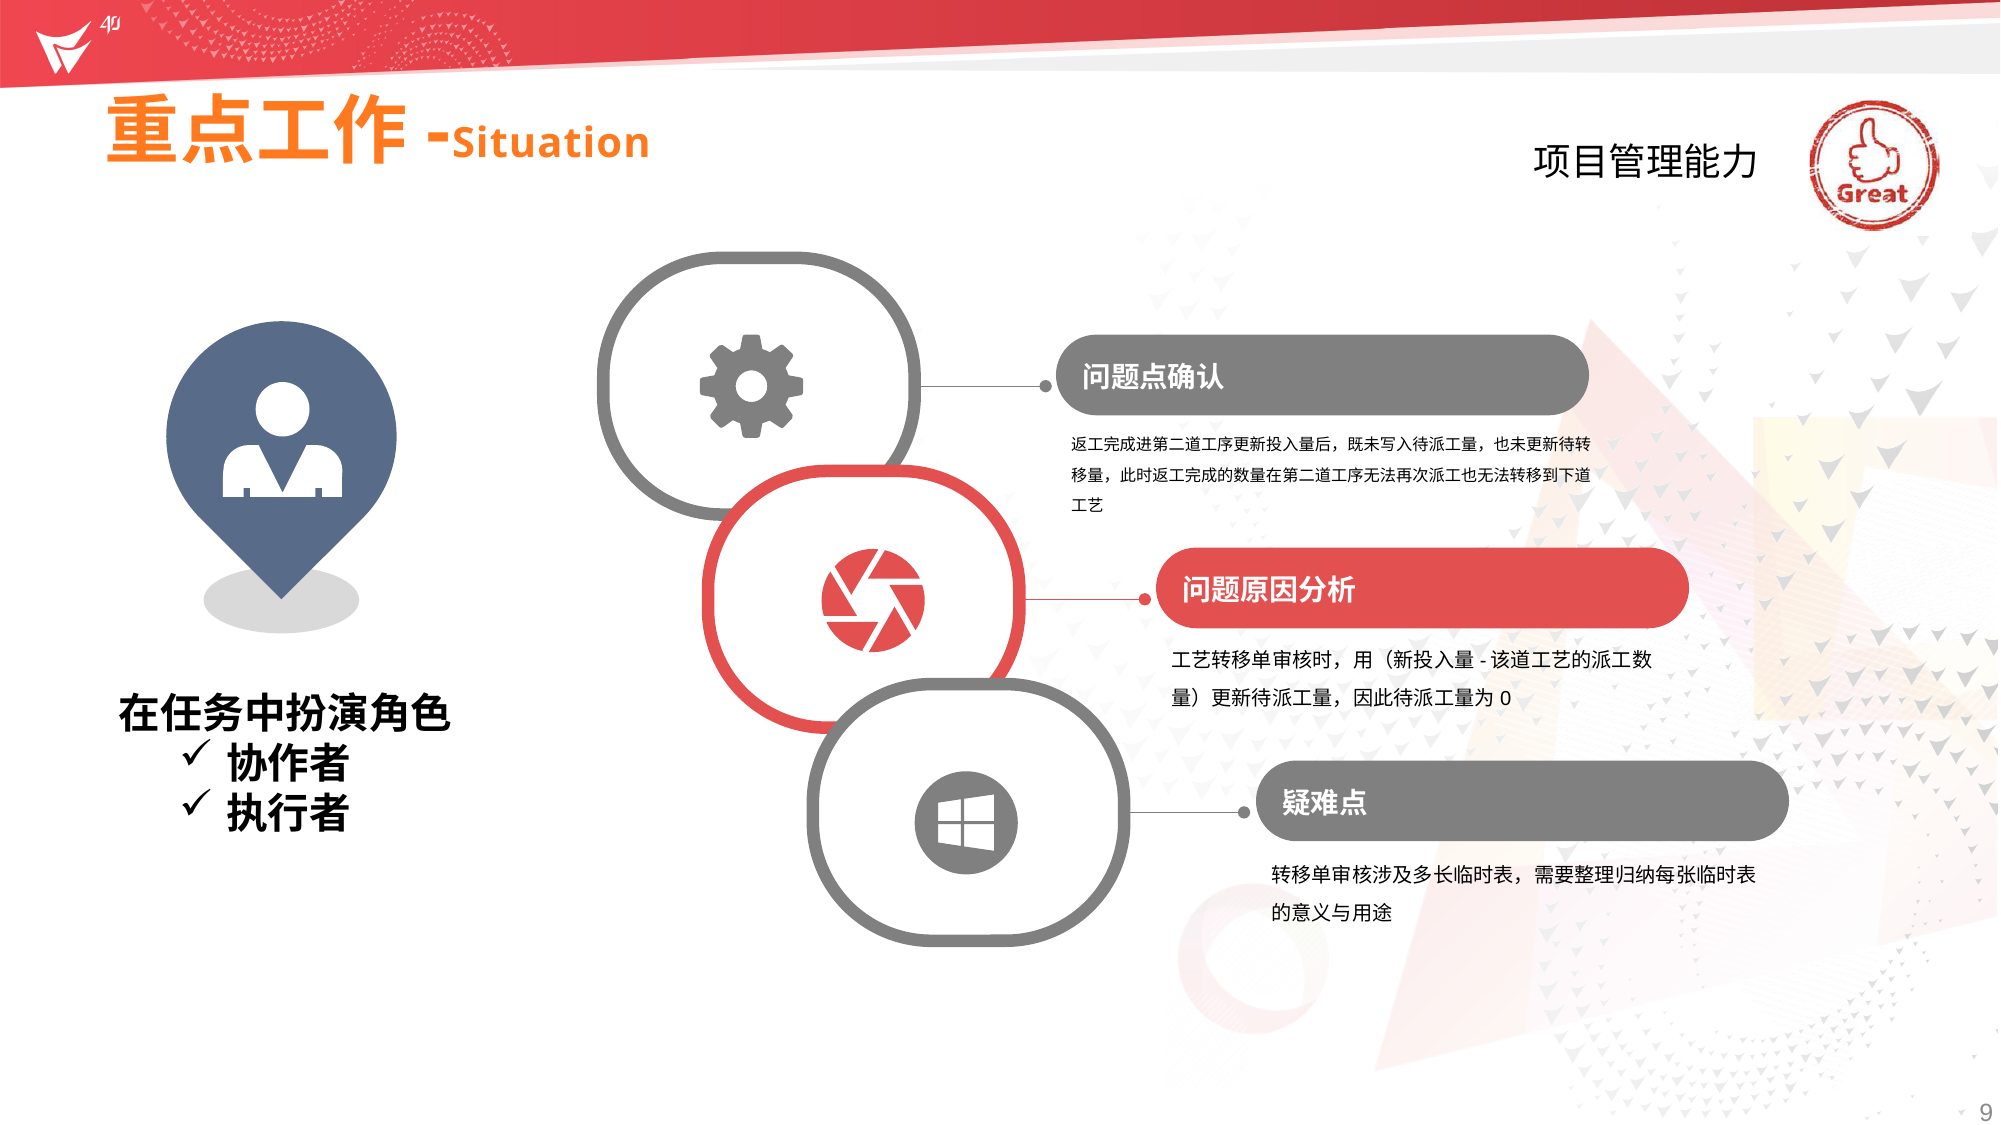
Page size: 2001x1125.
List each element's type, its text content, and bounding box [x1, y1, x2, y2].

text_box 项目管理能力 [1518, 130, 1777, 191]
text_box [603, 257, 1789, 941]
text_box 重点工作-Situation [89, 33, 739, 221]
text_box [166, 321, 397, 634]
text_box 9 [1565, 1086, 2000, 1125]
picture [0, 0, 2001, 1125]
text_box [222, 382, 343, 497]
text_box 在任务中扮演角色 协作者 执行者 [89, 654, 482, 844]
